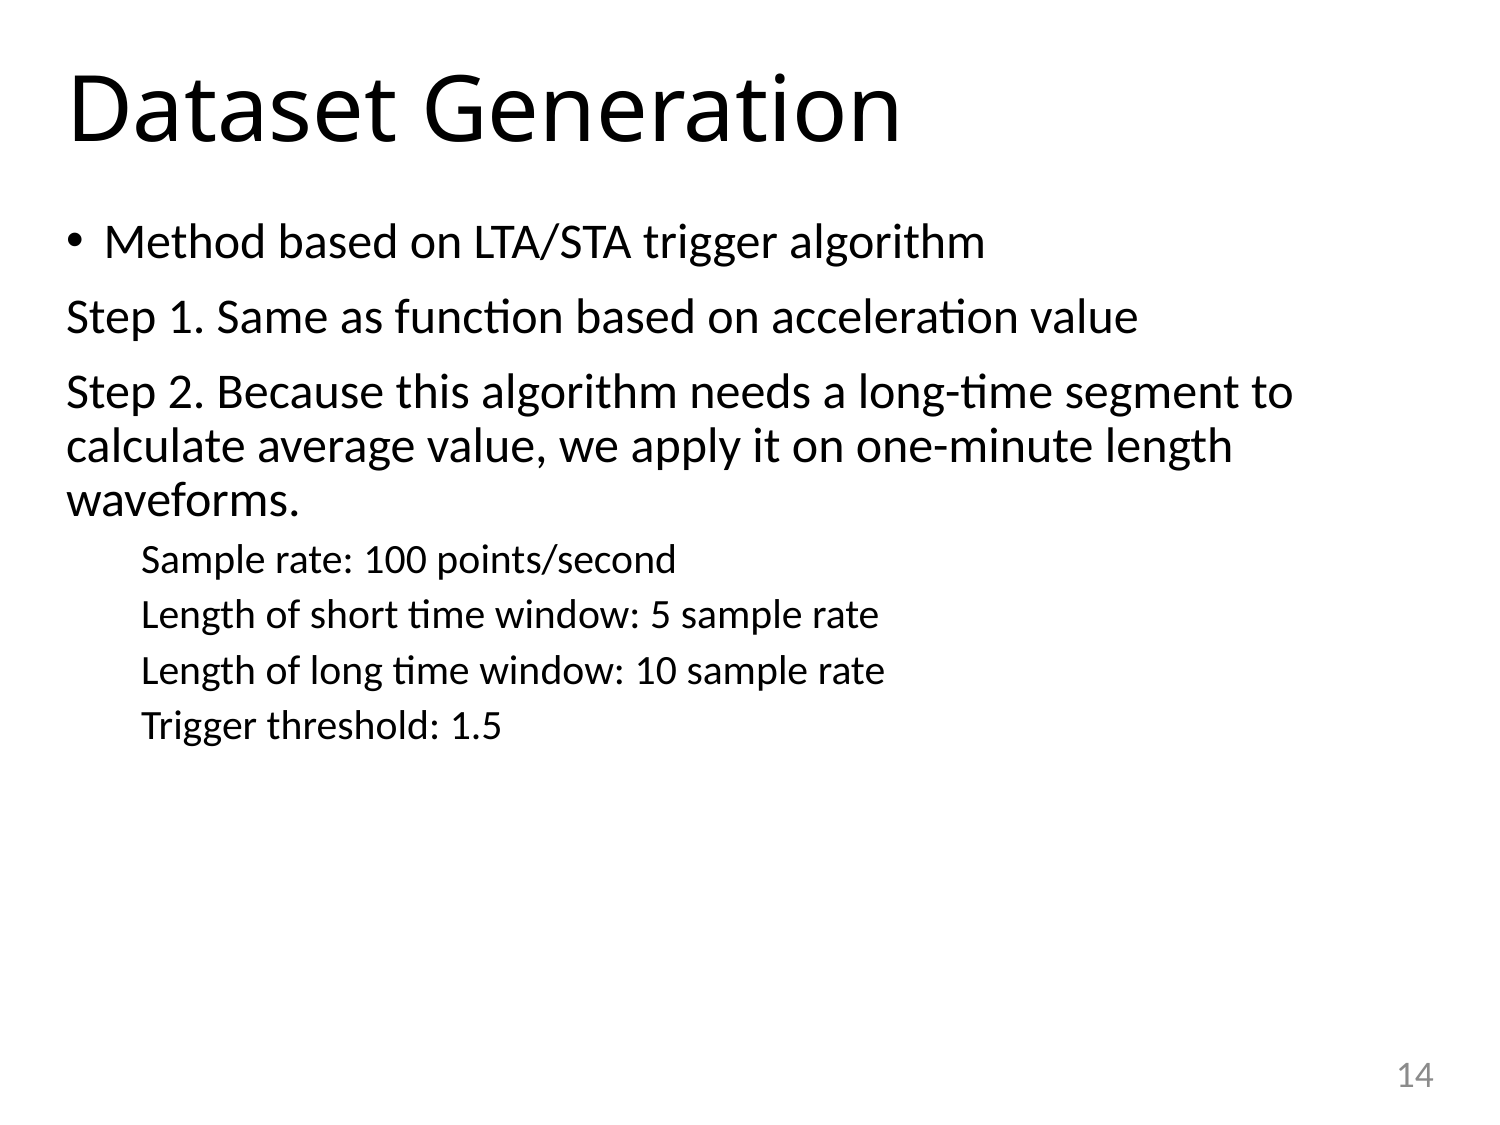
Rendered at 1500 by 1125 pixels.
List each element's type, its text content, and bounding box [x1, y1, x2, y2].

title Dataset Generation [51, 37, 1449, 186]
slide_number 13 [1324, 1042, 1449, 1103]
list Method based on LTA/STA trigger algorithm Step 1. Same as function based on acceleration value Step 2. Because this algorithm needs a long-time segment to calculate average value, we apply it on one-minute length waveforms. Sample rate: 100 points/second Length of short time window: 5 sample rate Length of long time window: 10 sample rate Trigger threshold: 1.5 [51, 207, 1449, 1060]
